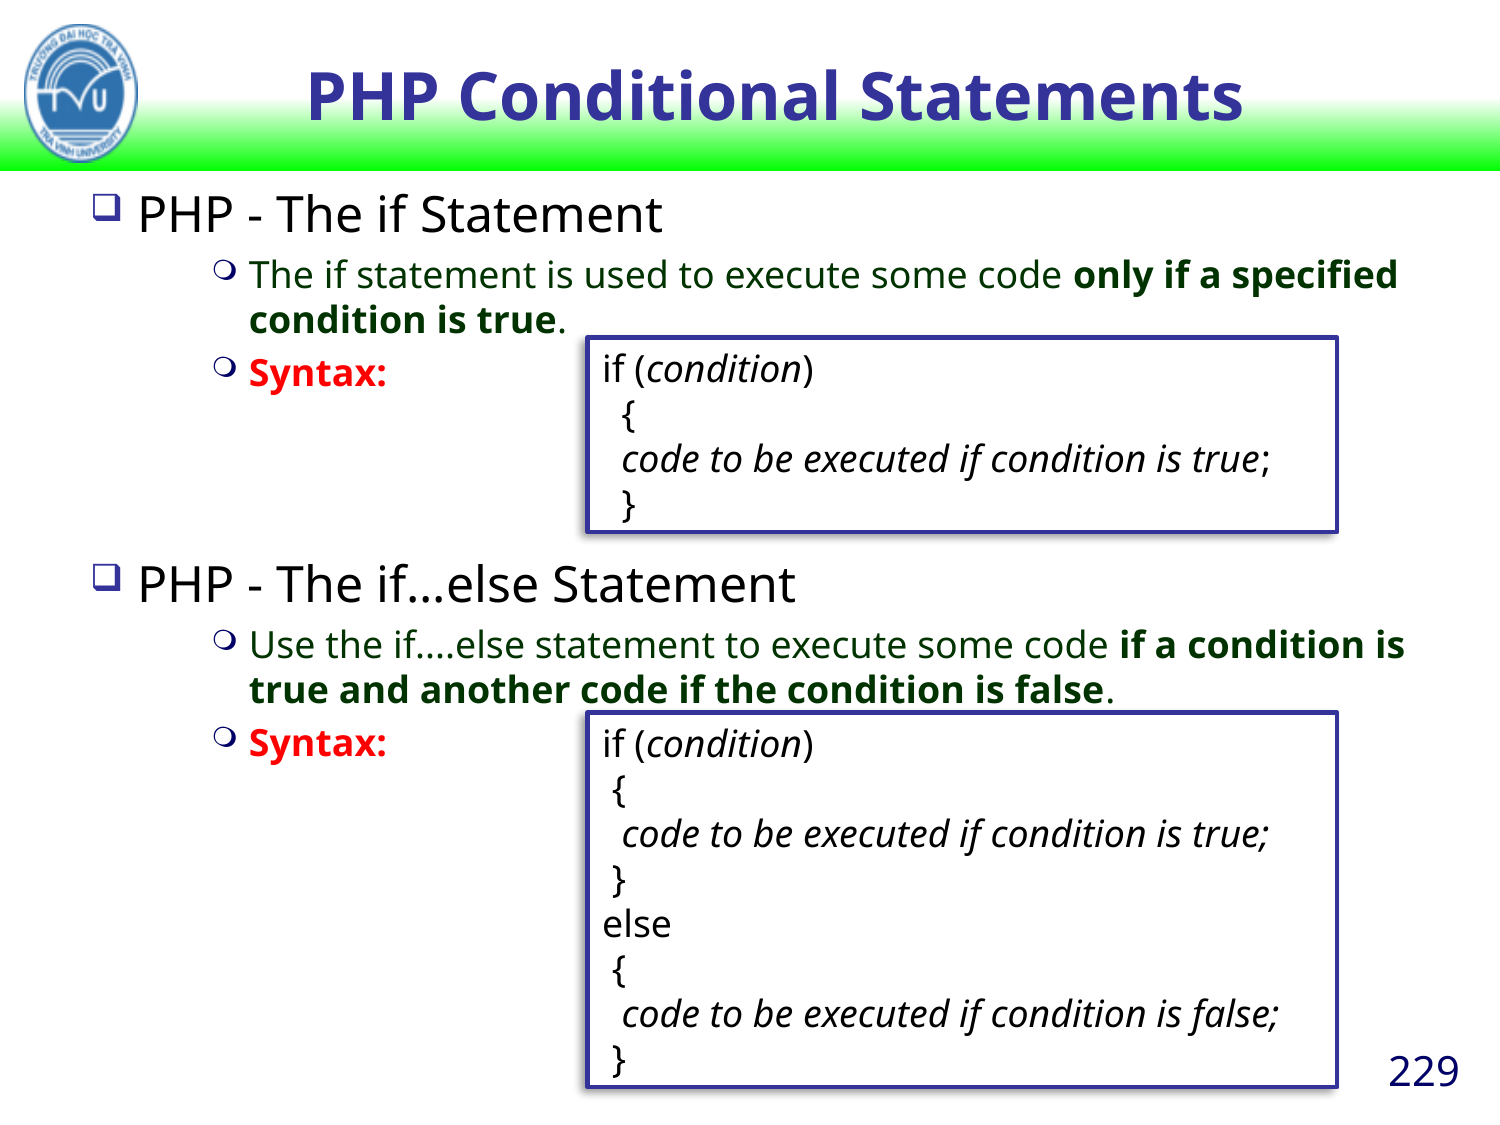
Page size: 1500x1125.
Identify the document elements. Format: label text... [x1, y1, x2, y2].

slide_number 229 [1312, 1037, 1476, 1101]
text_box if (condition) { code to be executed if condition is true; } [585, 335, 1339, 534]
list PHP - The if Statement The if statement is used to execute some code only if a specified condition is true. Syntax: PHP - The if...else Statement Use the if....else statement to execute some code if a condition is true and another code if the condition is false. Syntax: [74, 174, 1476, 1051]
picture [24, 24, 74, 163]
title PHP Conditional Statements [74, 24, 1476, 163]
text_box if (condition) { code to be executed if condition is true; } else { code to be executed if condition is false; } [585, 710, 1339, 1089]
